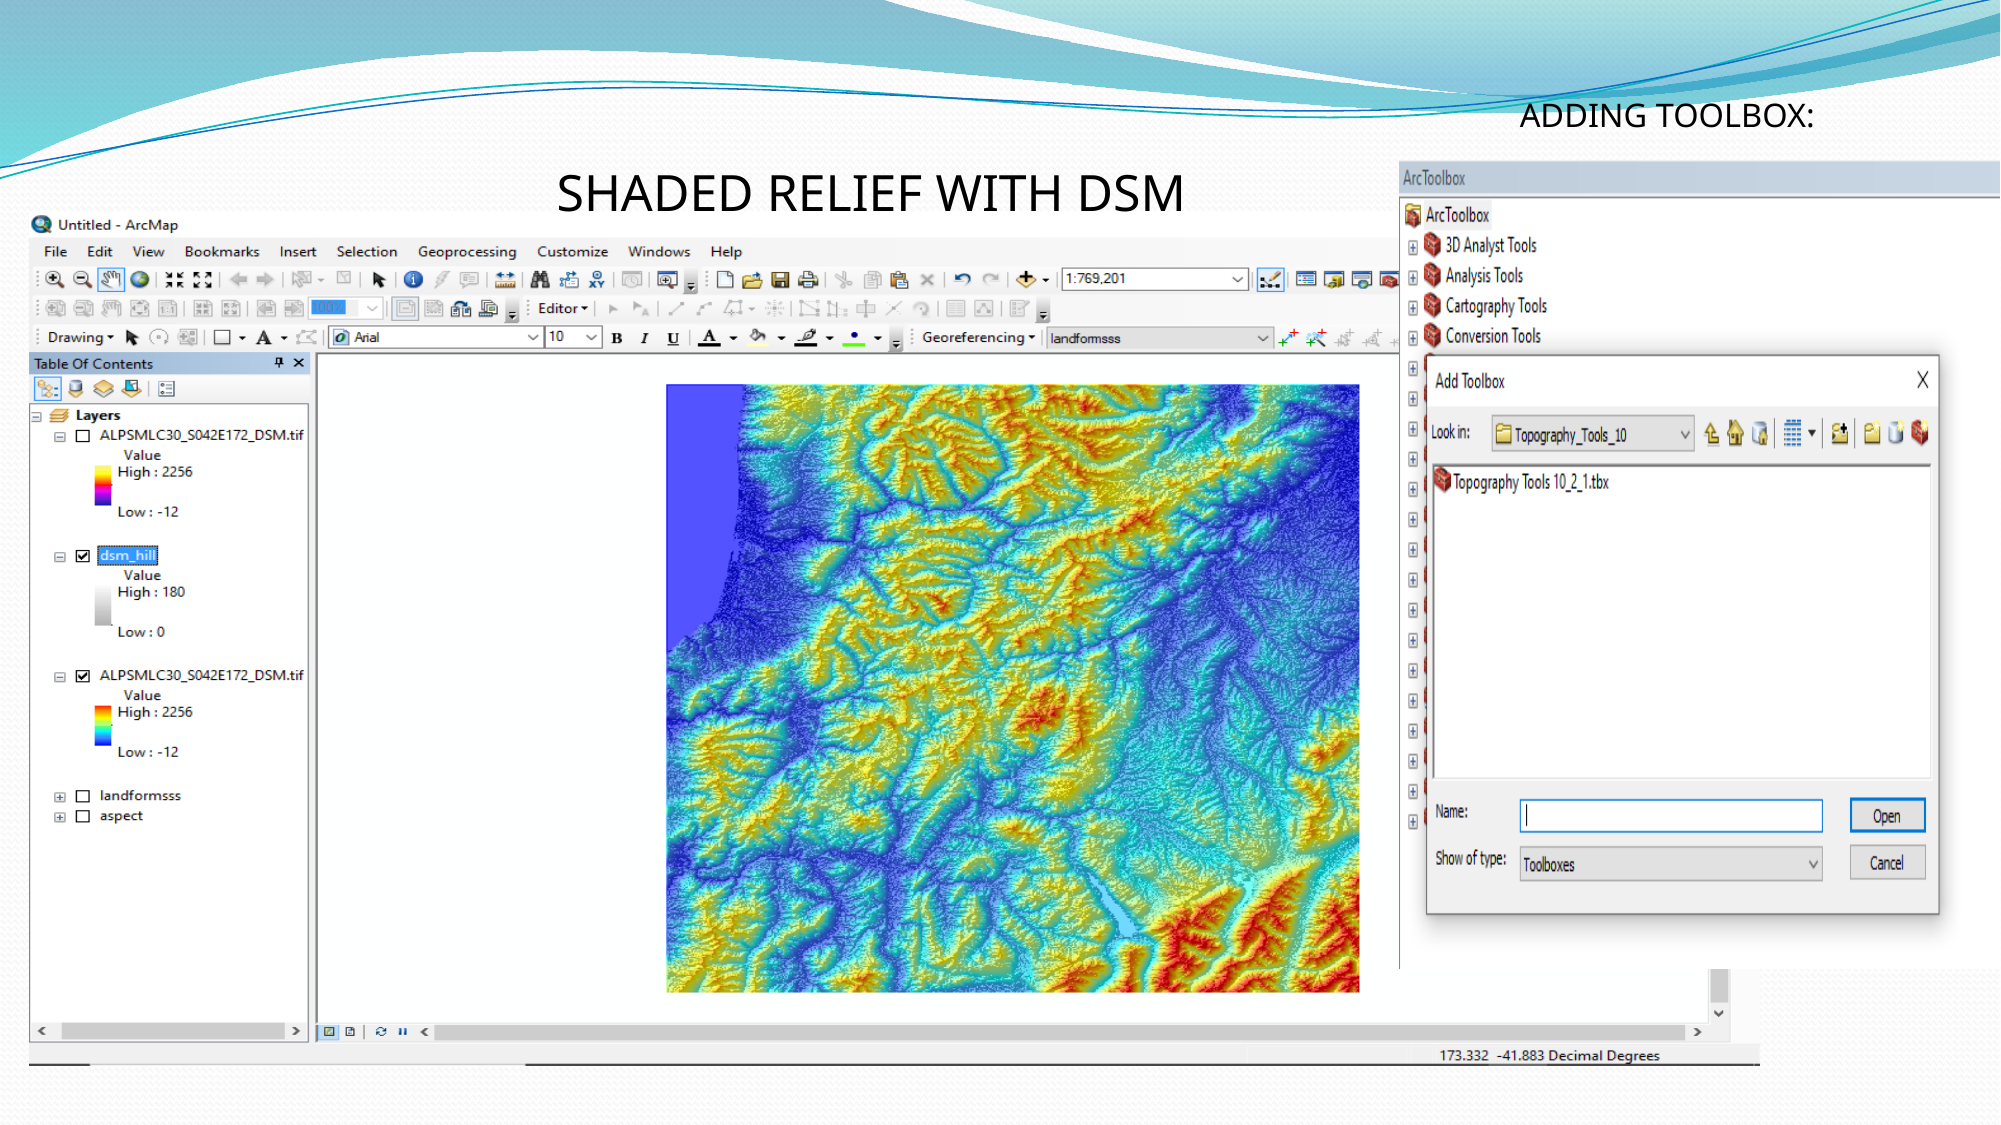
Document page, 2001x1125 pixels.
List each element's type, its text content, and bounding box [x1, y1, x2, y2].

title SHADED RELIEF WITH DSM [556, 120, 1483, 211]
text_box ADDING TOOLBOX: [1519, 87, 1928, 134]
picture [28, 212, 1760, 1066]
picture [1398, 160, 2000, 969]
table_cell TOTAL [556, 162, 1398, 212]
